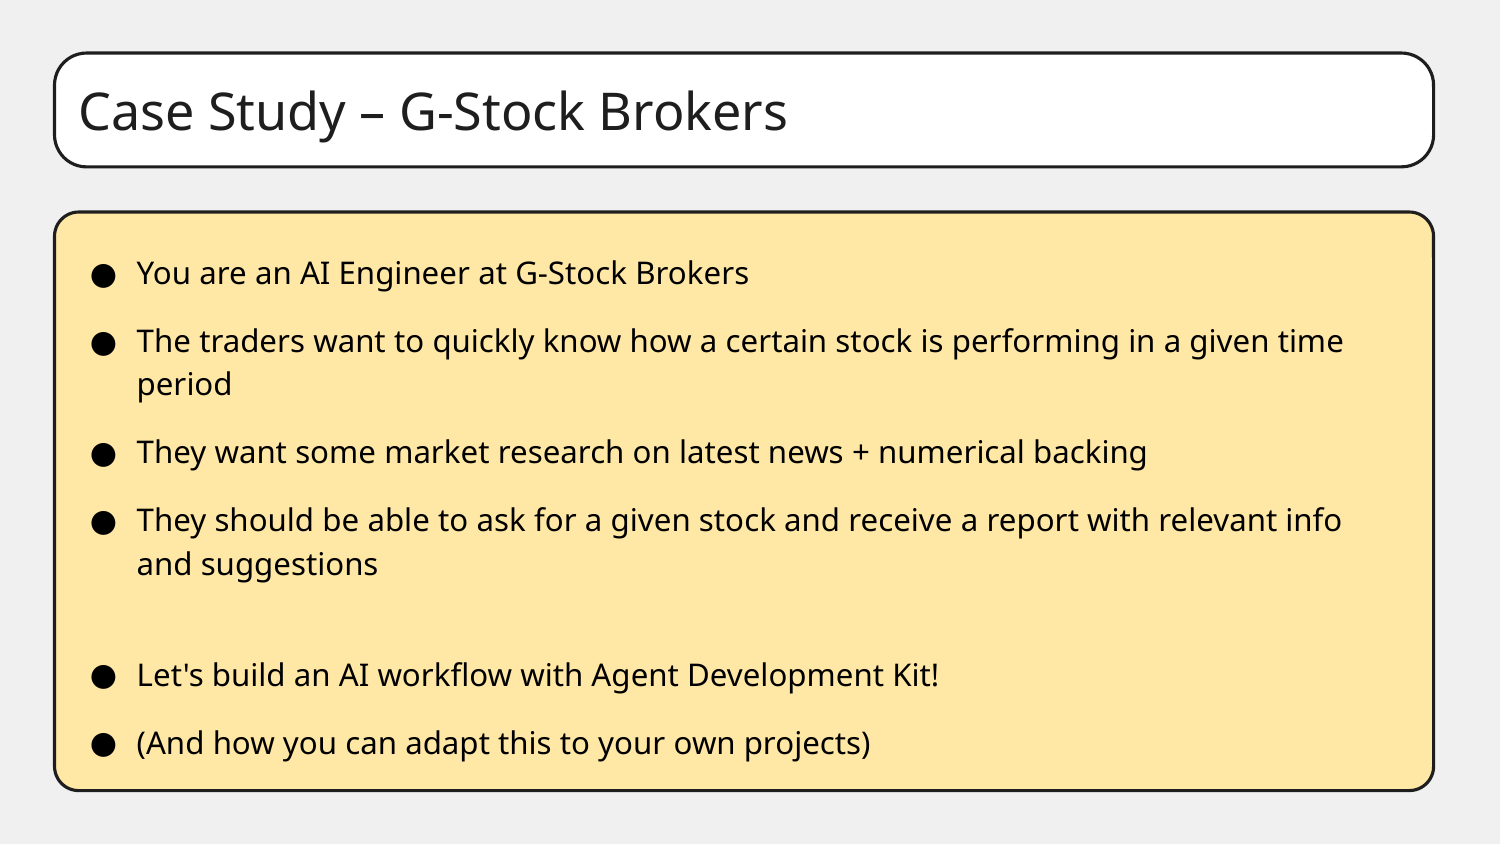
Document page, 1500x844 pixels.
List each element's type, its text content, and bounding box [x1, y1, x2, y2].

list You are an AI Engineer at G-Stock Brokers The traders want to quickly know how a certain stock is performing in a given time period They want some market research on latest news + numerical backing They should be able to ask for a given stock and receive a report with relevant info and suggestions Let's build an AI workflow with Agent Development Kit! (And how you can adapt this to your own projects) [74, 232, 1393, 732]
text_box Case Study – G-Stock Brokers [54, 53, 1434, 167]
text_box [54, 212, 1434, 791]
